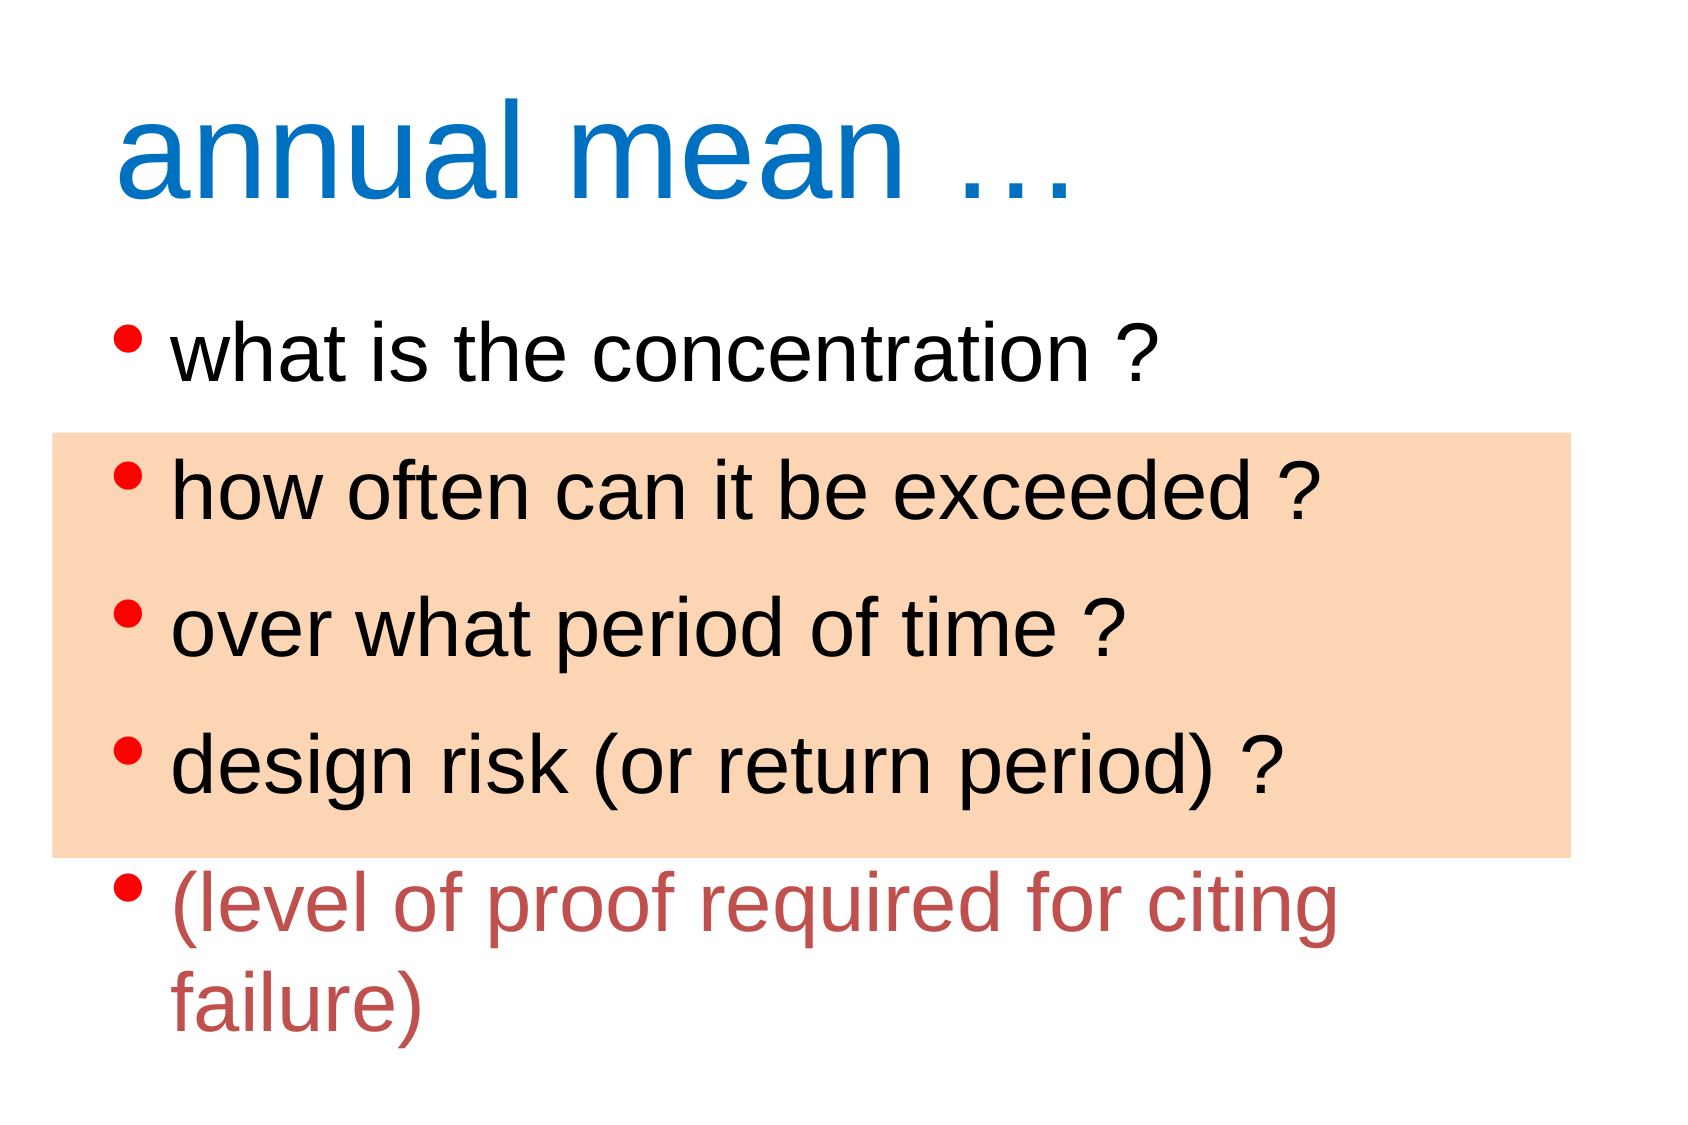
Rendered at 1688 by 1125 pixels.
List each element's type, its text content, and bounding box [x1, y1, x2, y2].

title annual mean … [99, 49, 1535, 238]
list what is the concentration ? how often can it be exceeded ? over what period of time ? design risk (or return period) ? (level of proof required for citing failure) [99, 290, 1619, 966]
text_box [50, 430, 99, 860]
